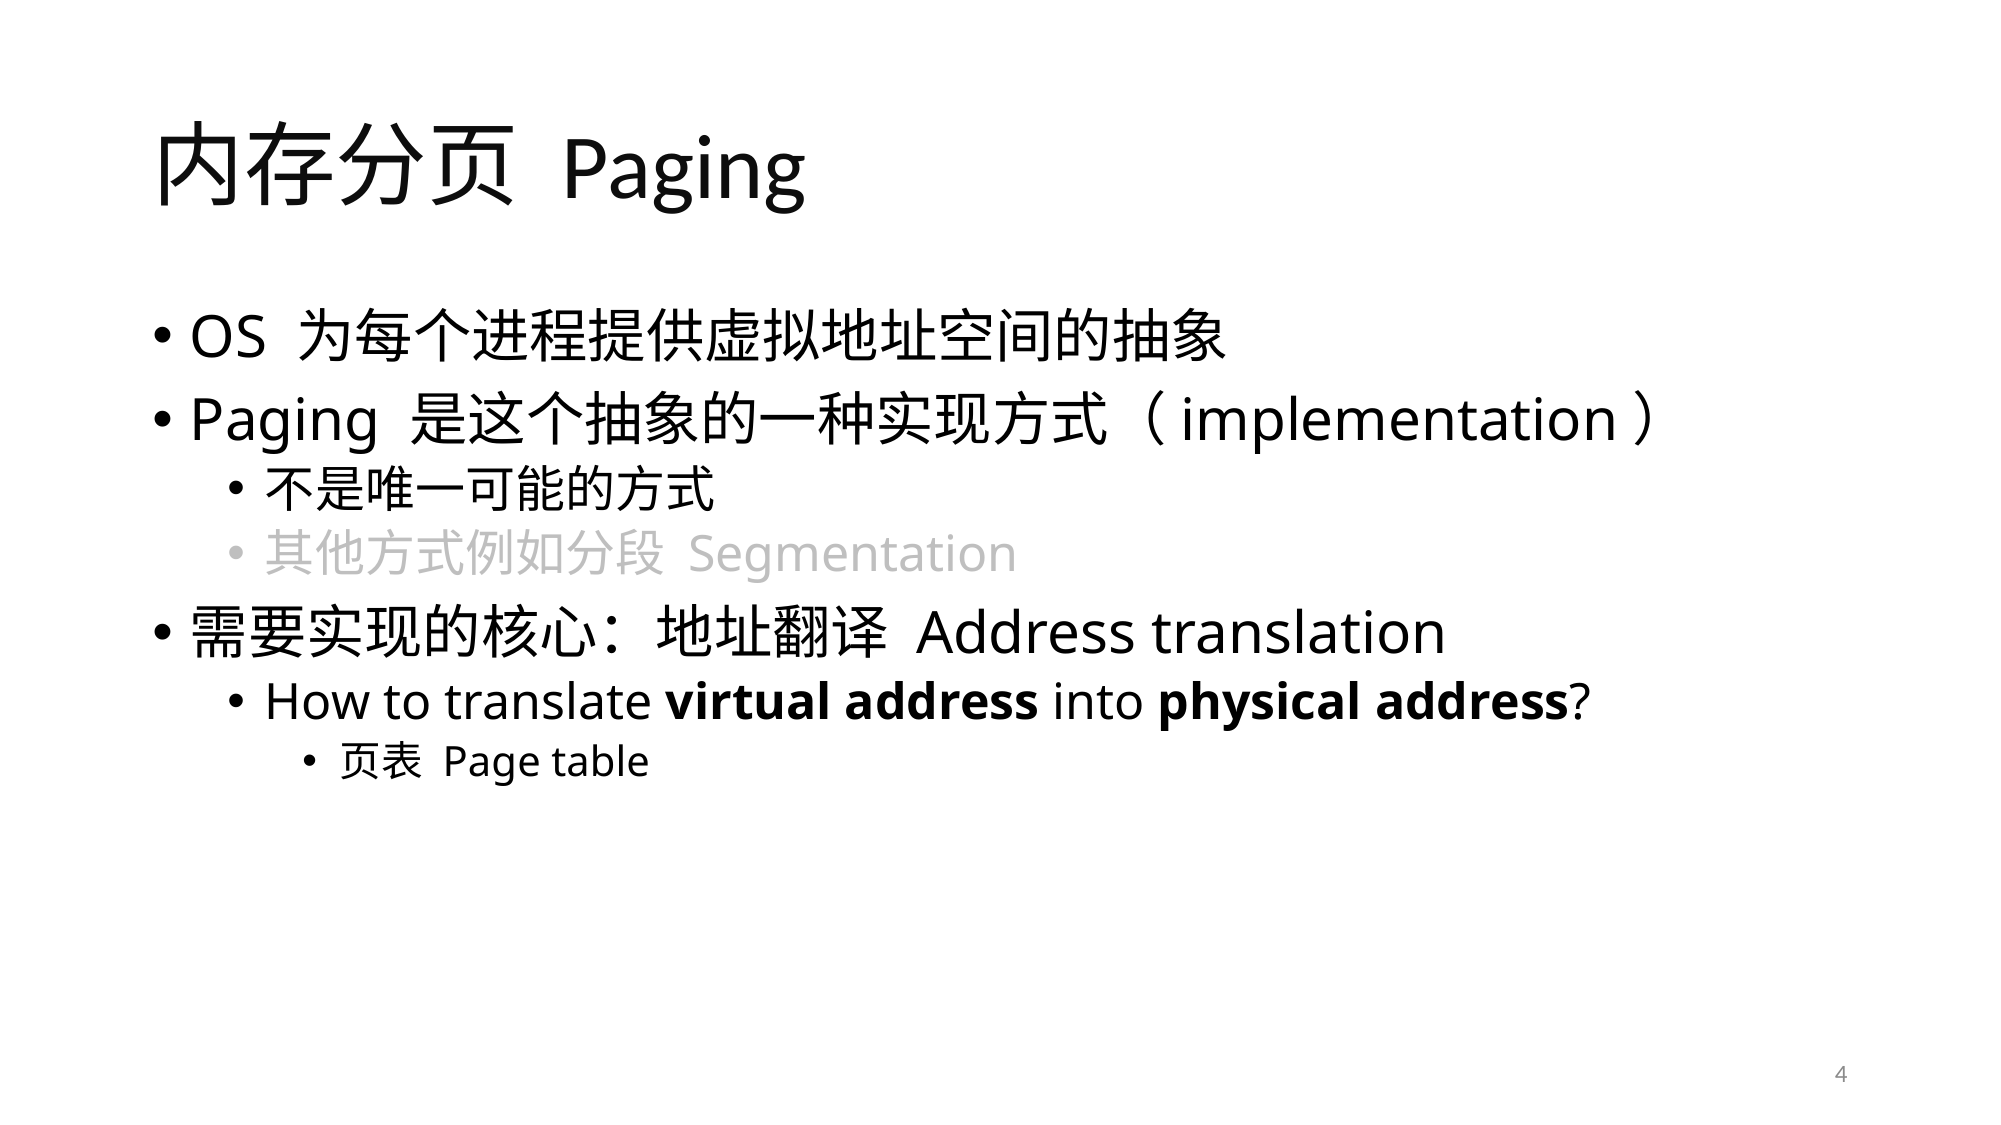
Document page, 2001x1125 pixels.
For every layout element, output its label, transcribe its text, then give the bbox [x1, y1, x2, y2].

list OS 为每个进程提供虚拟地址空间的抽象 Paging 是这个抽象的一种实现方式（implementation） 不是唯一可能的方式 其他方式例如分段 Segmentation 需要实现的核心：地址翻译 Address translation How to translate virtual address into physical address? 页表 Page table [137, 299, 1863, 1014]
title 内存分页 Paging [137, 59, 1863, 278]
slide_number 4 [1412, 1042, 1863, 1103]
